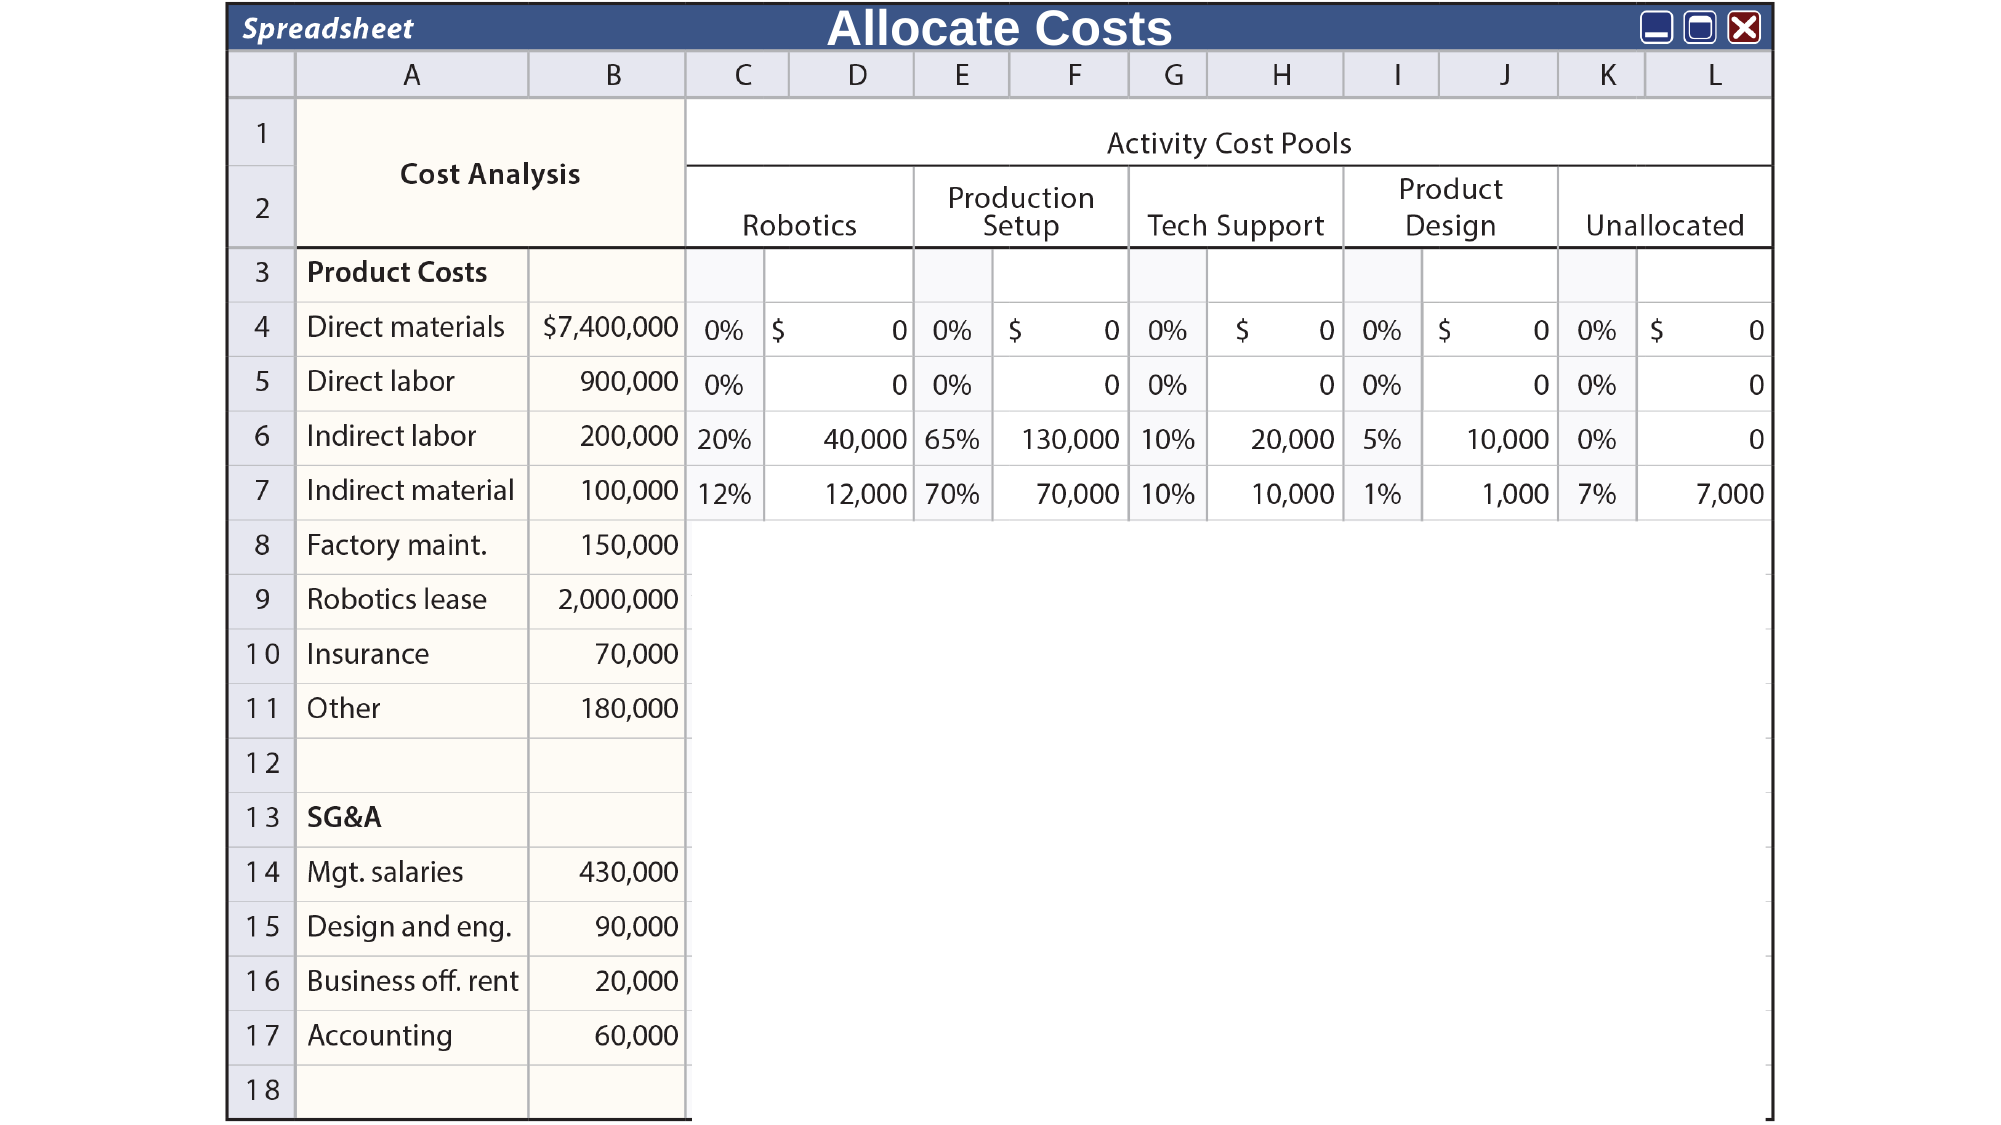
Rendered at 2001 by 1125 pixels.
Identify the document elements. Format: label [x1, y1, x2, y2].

picture [223, 0, 1777, 1125]
